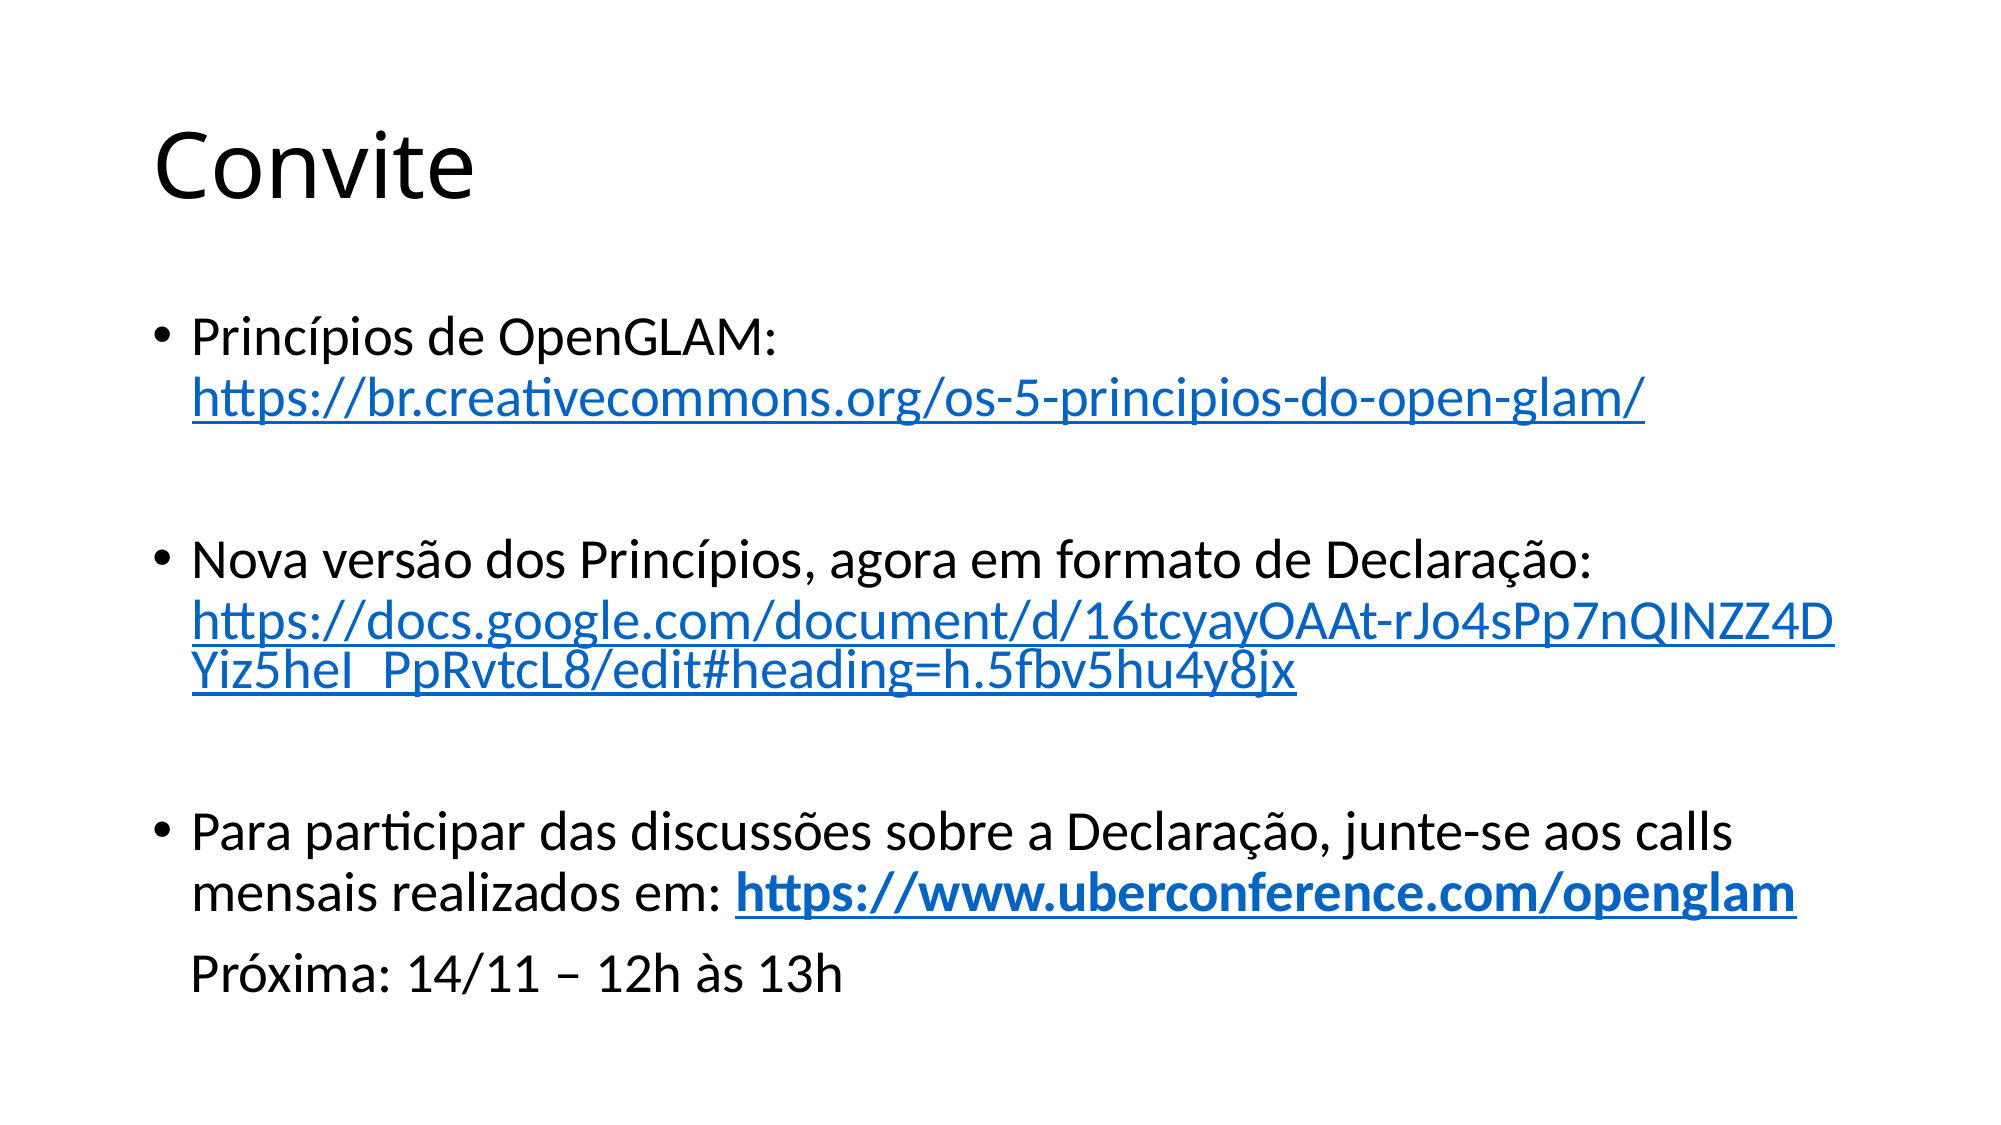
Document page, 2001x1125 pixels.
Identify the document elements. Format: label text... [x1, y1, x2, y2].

list Princípios de OpenGLAM: https://br.creativecommons.org/os-5-principios-do-open-glam/ Nova versão dos Princípios, agora em formato de Declaração: https://docs.google.com/document/d/16tcyayOAAt-rJo4sPp7nQINZZ4DYiz5heI_PpRvtcL8/edit#heading=h.5fbv5hu4y8jx Para participar das discussões sobre a Declaração, junte-se aos calls mensais realizados em: https://www.uberconference.com/openglam Próxima: 14/11 – 12h às 13h [137, 299, 1863, 1014]
title Convite [137, 59, 1863, 278]
